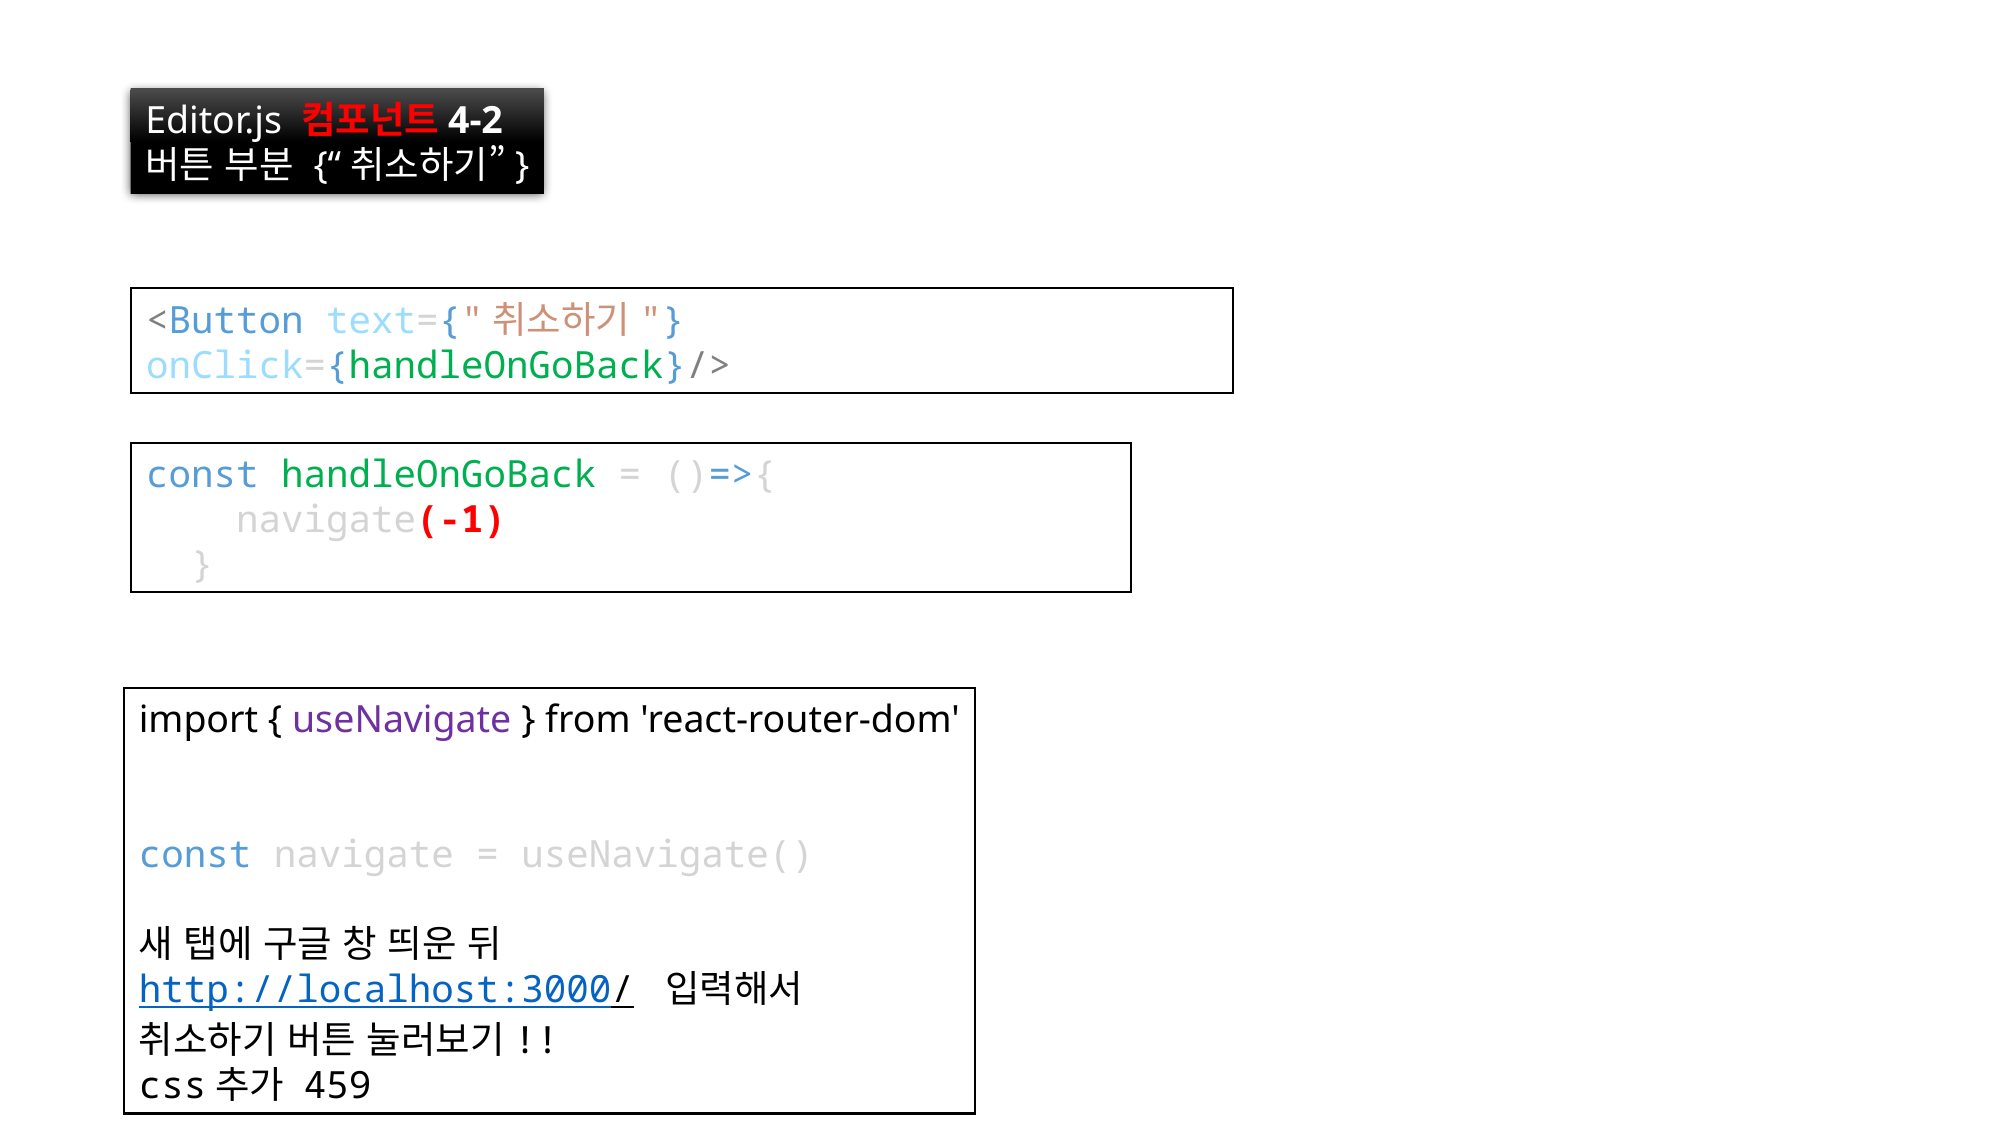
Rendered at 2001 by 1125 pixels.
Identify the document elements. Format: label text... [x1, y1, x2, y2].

text_box Editor.js 컴포넌트4-2 버튼 부분 {“취소하기”} [130, 88, 544, 194]
text_box import { useNavigate } from 'react-router-dom' const navigate = useNavigate() 새 탭에 구글 창 띄운 뒤 http://localhost:3000/ 입력해서 취소하기 버튼 눌러보기!! css추가 459 [123, 687, 976, 1115]
text_box const handleOnGoBack = ()=>{ navigate(-1) } [130, 442, 1132, 593]
text_box <Button text={"취소하기"} onClick={handleOnGoBack}/> [130, 287, 1234, 394]
